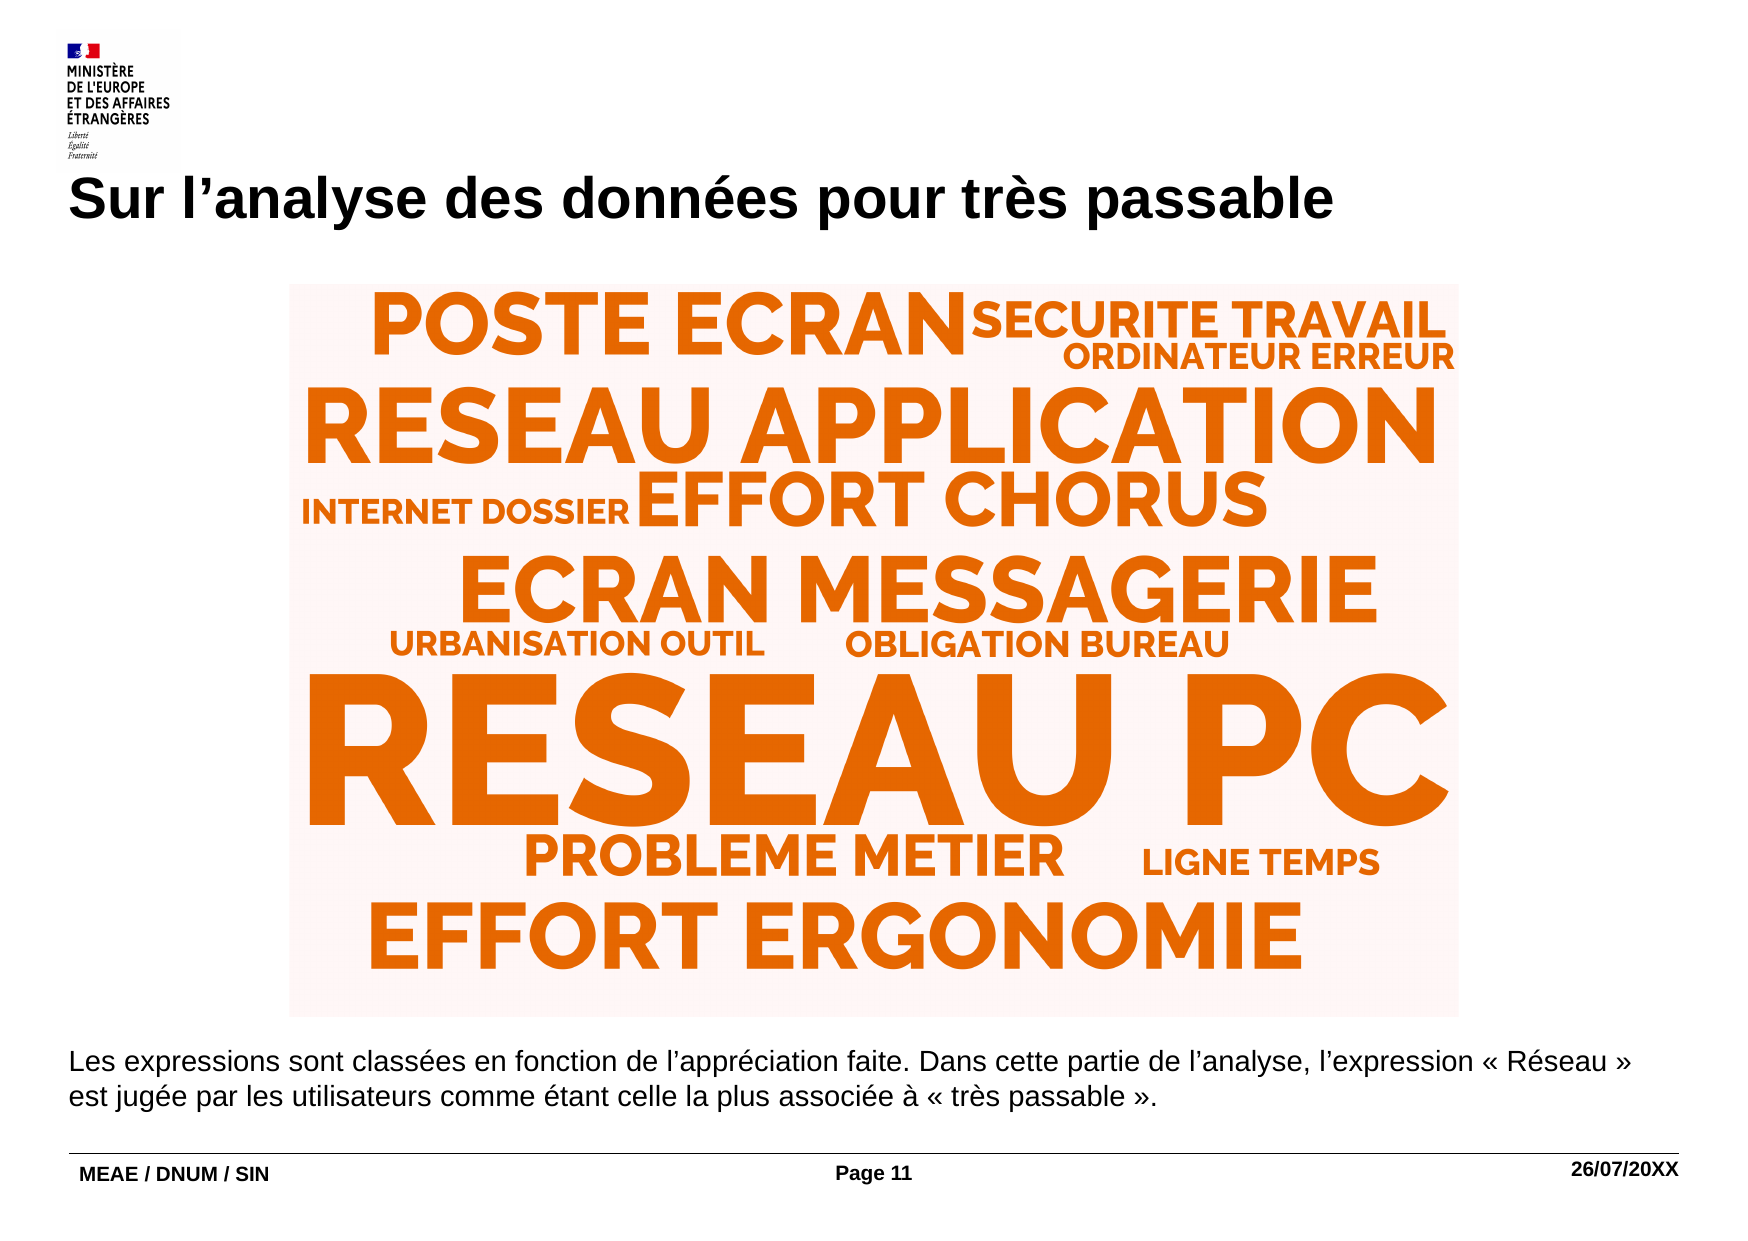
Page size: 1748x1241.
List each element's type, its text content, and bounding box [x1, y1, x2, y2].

list Les expressions sont classées en fonction de l’appréciation faite. Dans cette partie de l’analyse, l’expression « Réseau » est jugée par les utilisateurs comme étant celle la plus associée à « très passable ». [68, 997, 1680, 1116]
title Sur l’analyse des données pour très passable [68, 168, 1680, 256]
picture [288, 283, 1459, 1017]
picture [56, 29, 181, 173]
list 26/07/20XX [1291, 1155, 1680, 1187]
